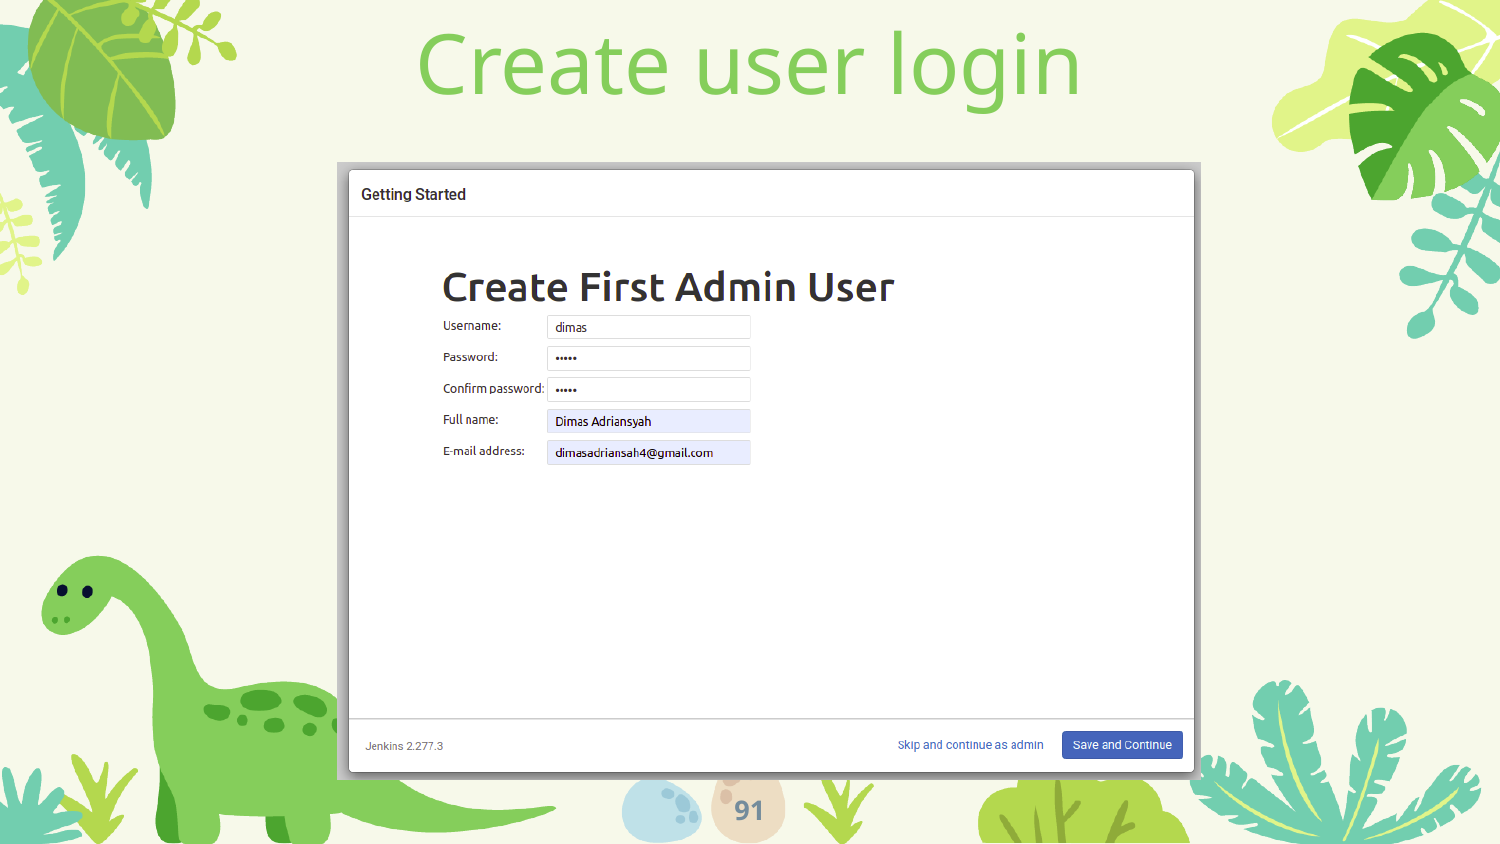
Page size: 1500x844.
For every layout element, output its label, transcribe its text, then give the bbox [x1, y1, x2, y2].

slide_number ‹#› [705, 788, 795, 844]
title Create user login [0, 0, 1500, 113]
picture [0, 113, 1500, 844]
